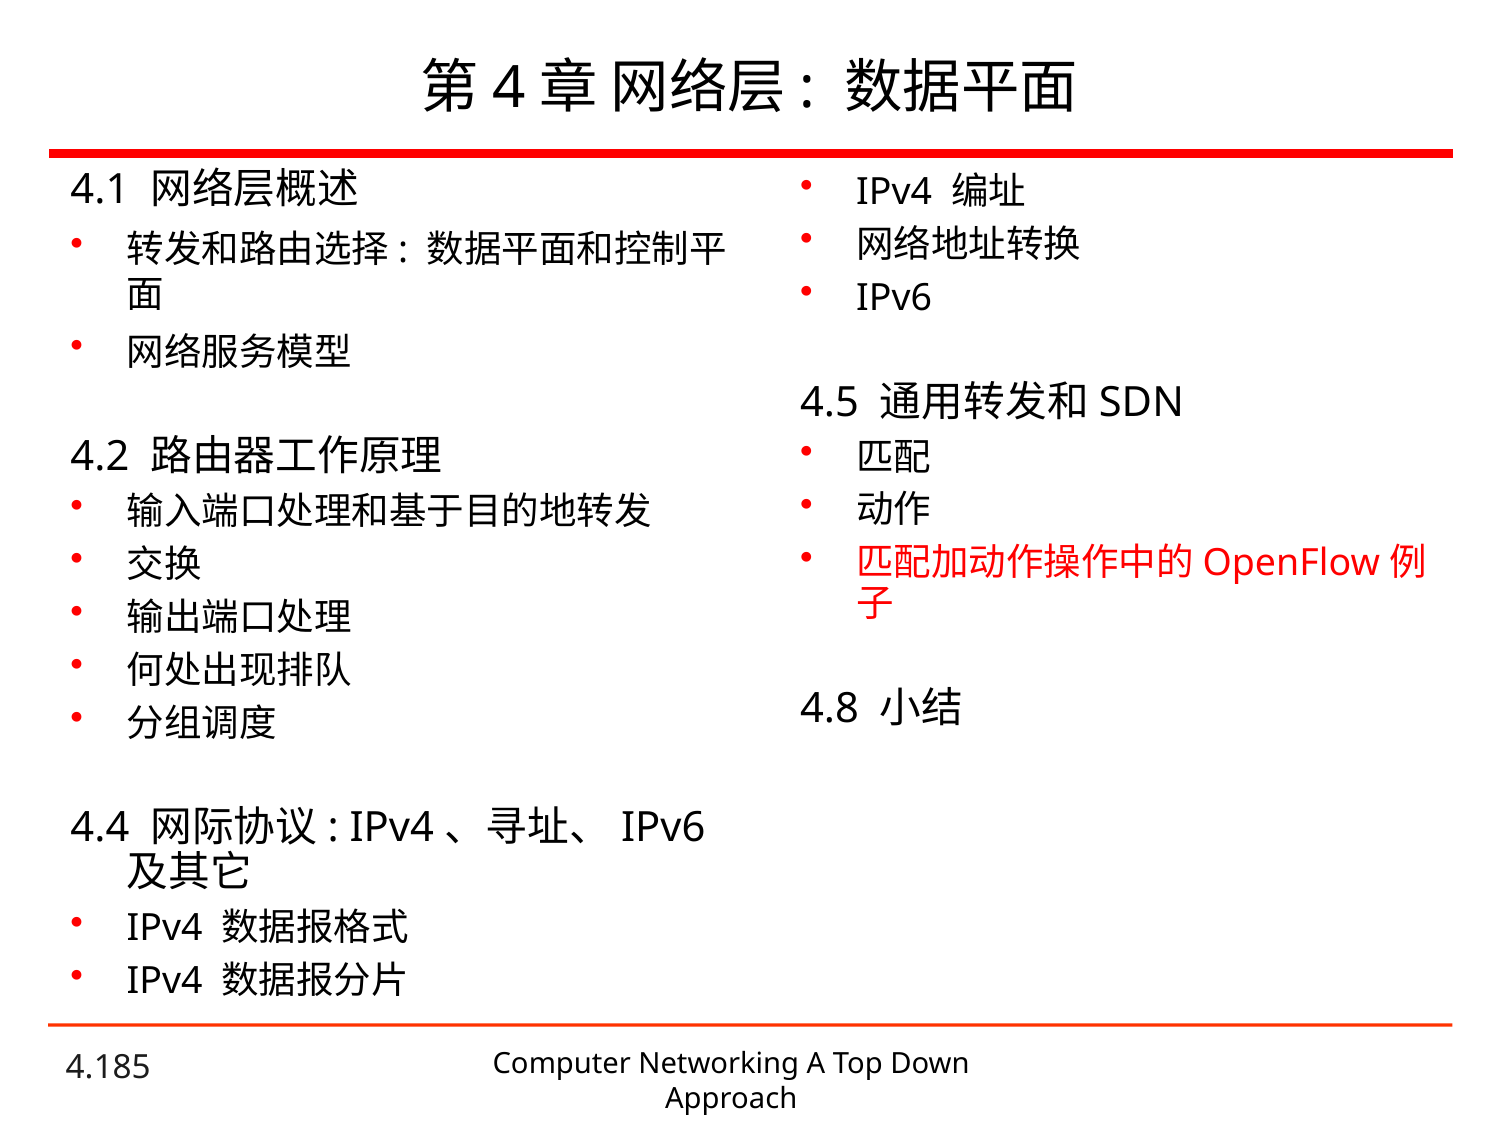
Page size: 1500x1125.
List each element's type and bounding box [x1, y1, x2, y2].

list [55, 159, 754, 1022]
title [55, 31, 1443, 138]
list [784, 164, 1443, 1022]
